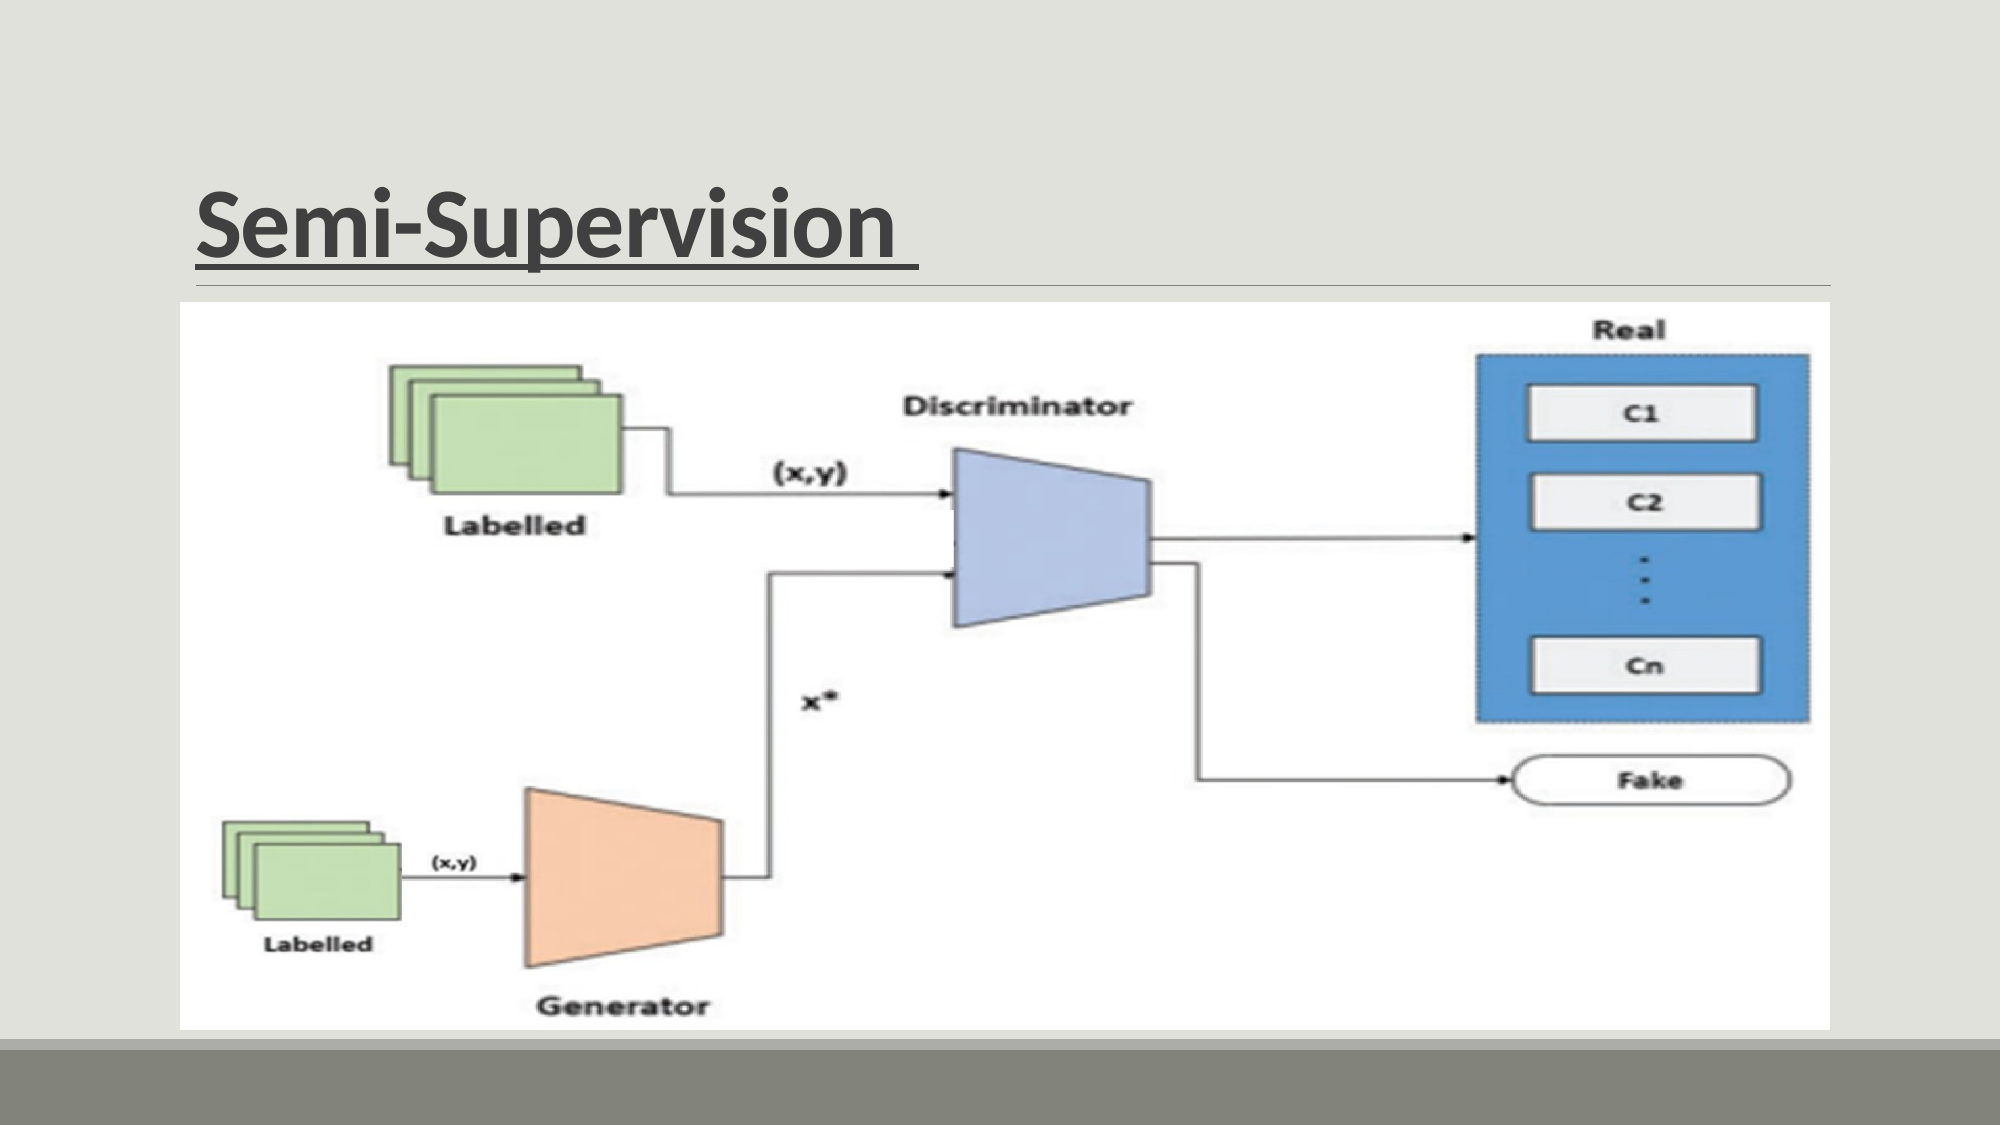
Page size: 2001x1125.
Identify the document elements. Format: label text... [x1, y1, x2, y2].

title Semi-Supervision [180, 47, 1830, 285]
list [179, 302, 1831, 1031]
